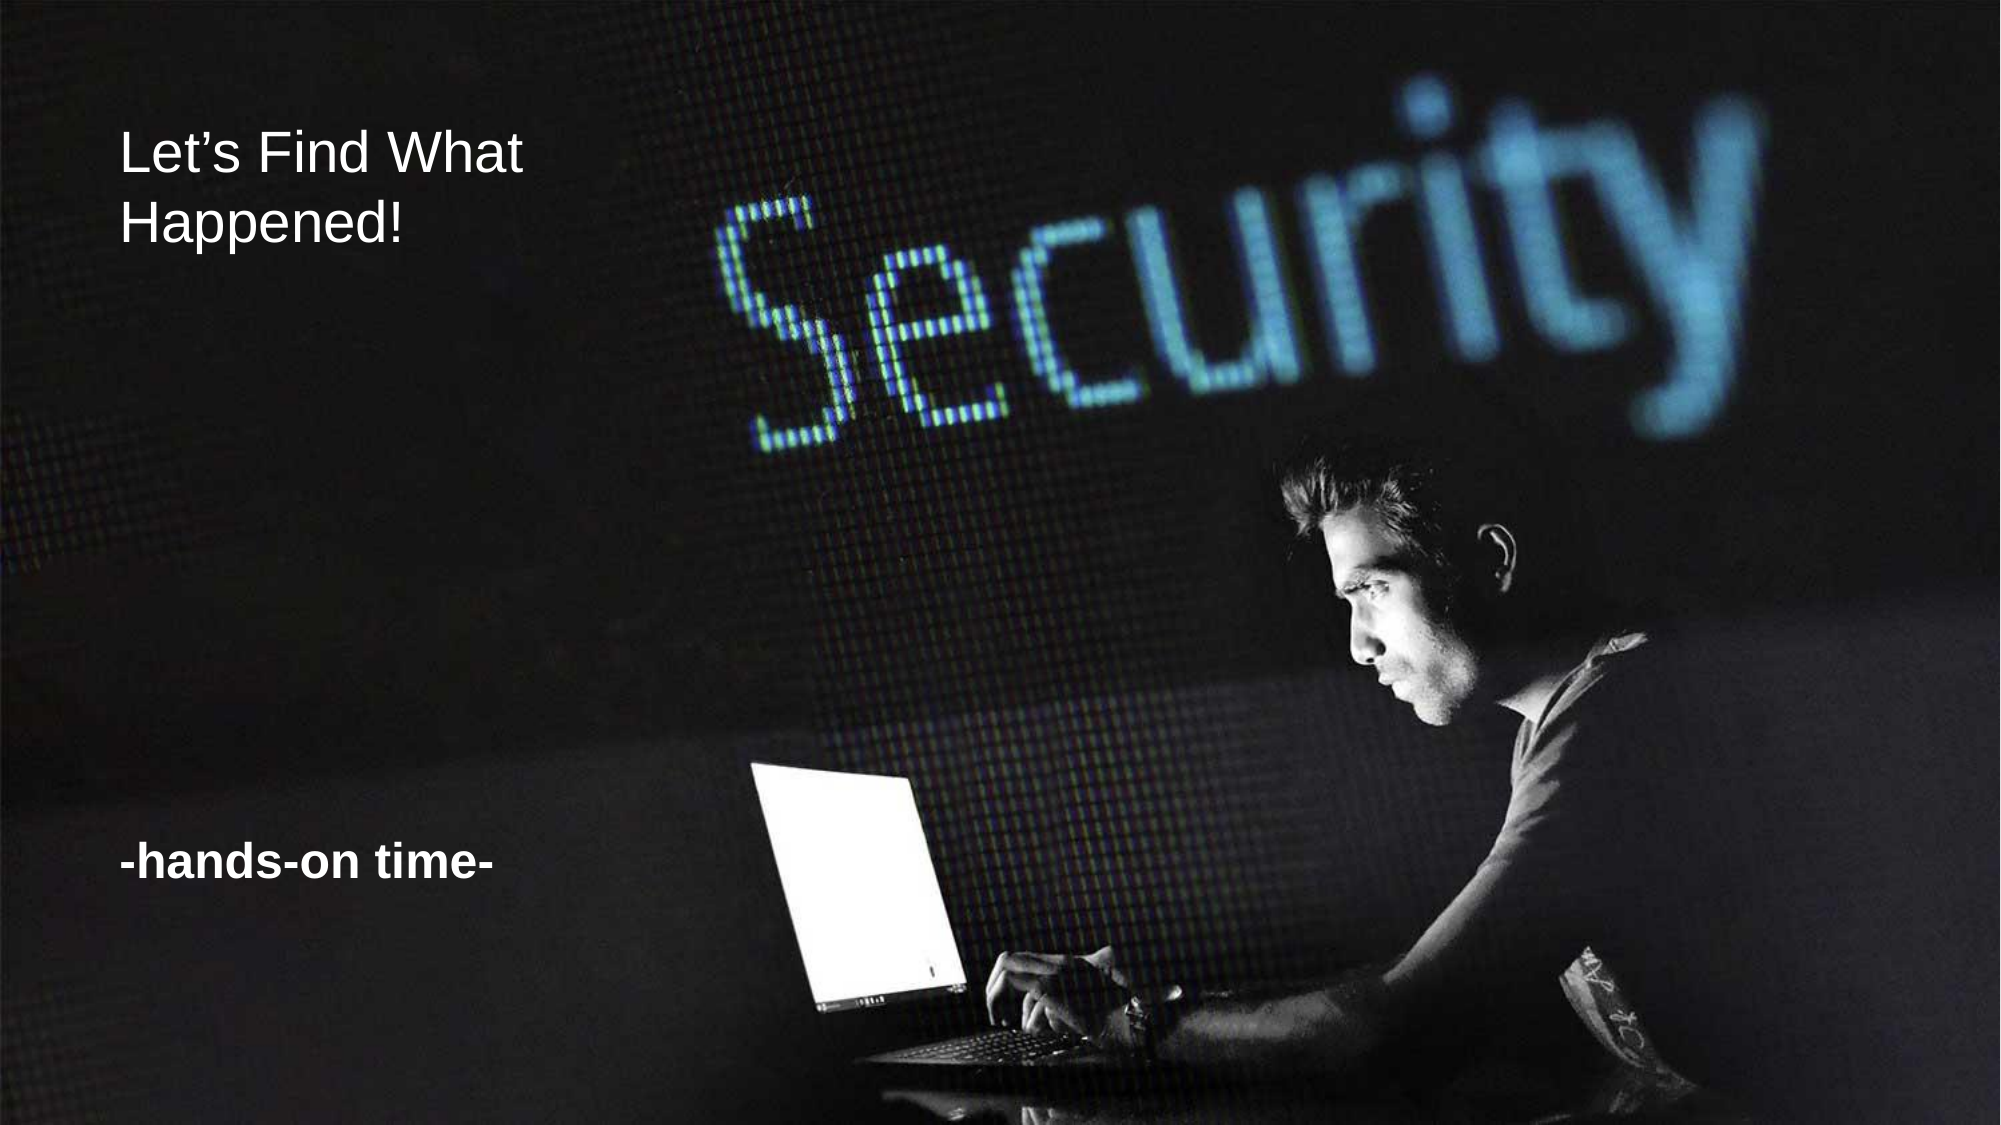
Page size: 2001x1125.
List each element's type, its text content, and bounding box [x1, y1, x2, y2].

picture [0, 0, 2001, 1125]
text_box -hands-on time- [104, 821, 713, 897]
text_box Let’s Find What Happened! [104, 106, 602, 332]
